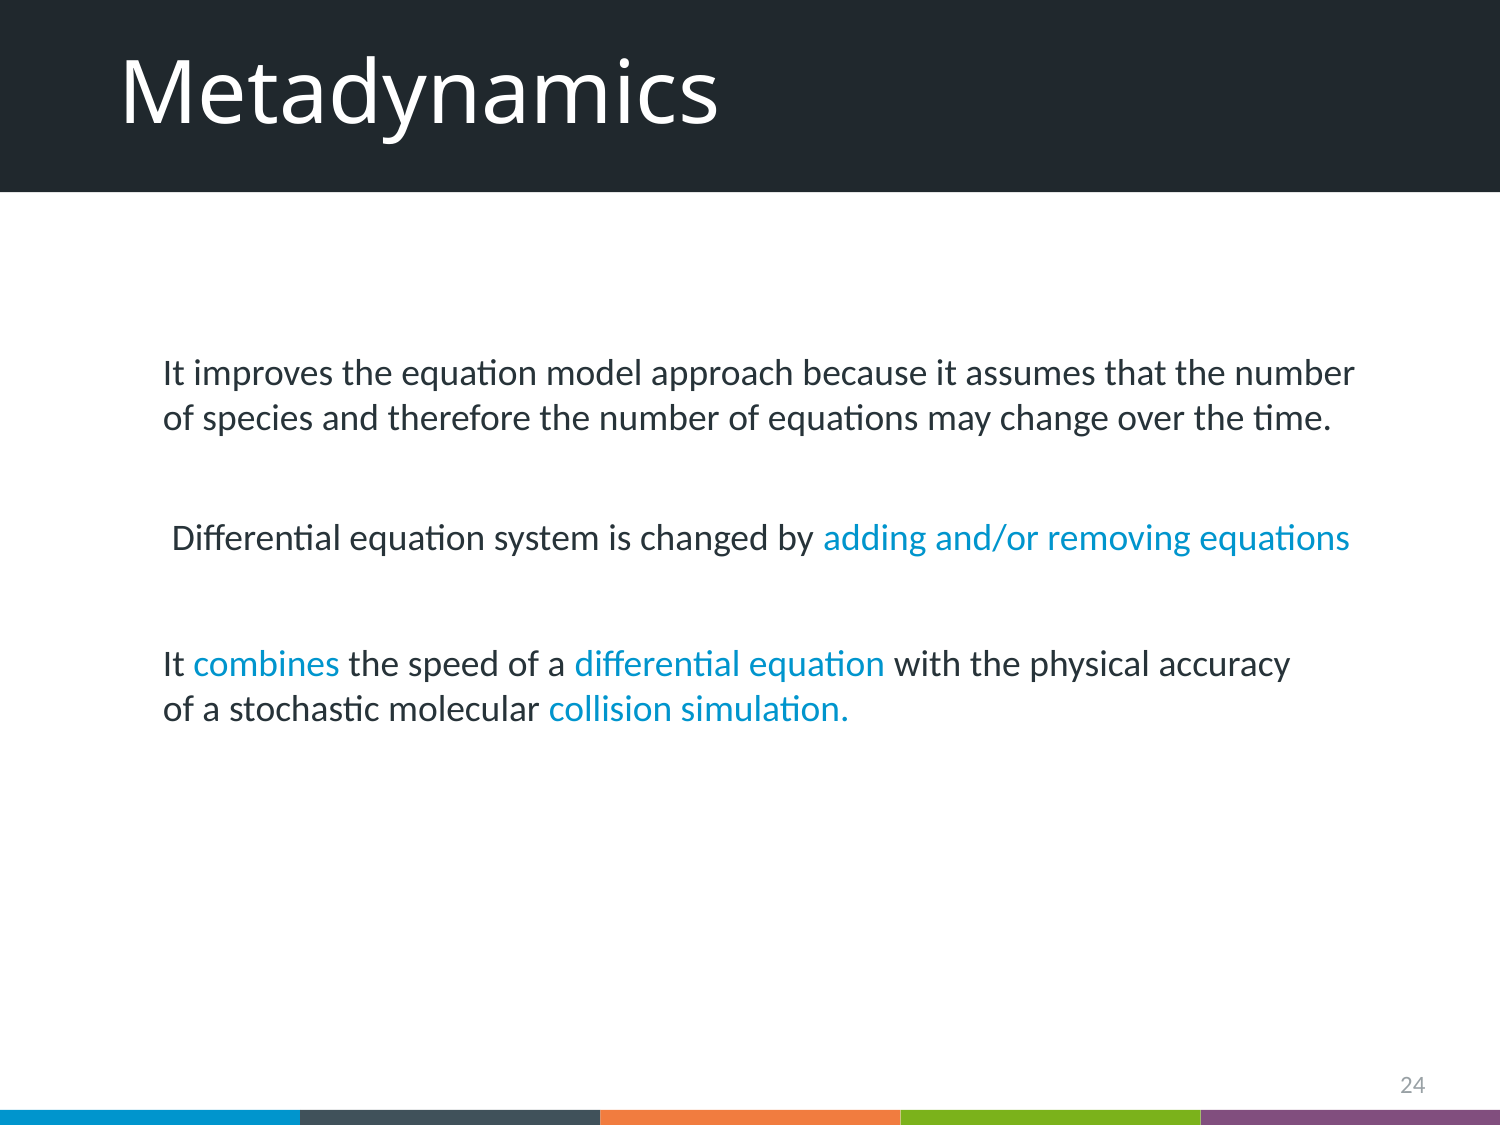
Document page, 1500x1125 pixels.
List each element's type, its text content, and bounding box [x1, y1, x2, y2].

text_box Differential equation system is changed by adding and/or removing equations [157, 505, 1375, 566]
slide_number 24 [1103, 1060, 1441, 1107]
title Metadynamics [103, 40, 1397, 151]
text_box It improves the equation model approach because it assumes that the number of species and therefore the number of equations may change over the time. [148, 340, 1378, 446]
text_box It combines the speed of a differential equation with the physical accuracy of a stochastic molecular collision simulation. [148, 631, 1330, 737]
